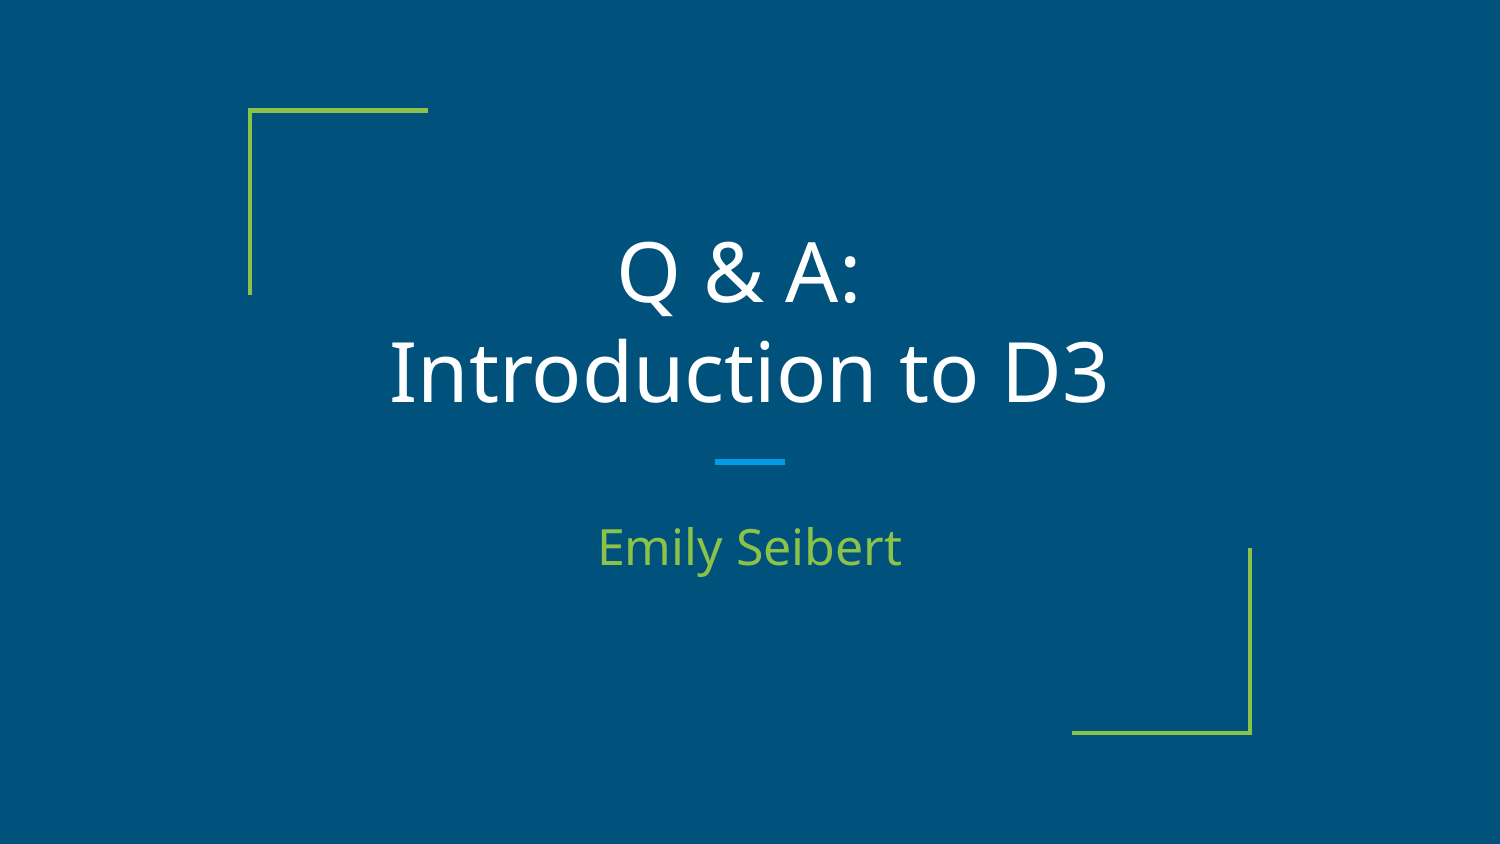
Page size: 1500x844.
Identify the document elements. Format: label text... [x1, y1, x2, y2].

subtitle Emily Seibert [275, 500, 1225, 650]
title Q & A: Introduction to D3 [275, 195, 1225, 435]
